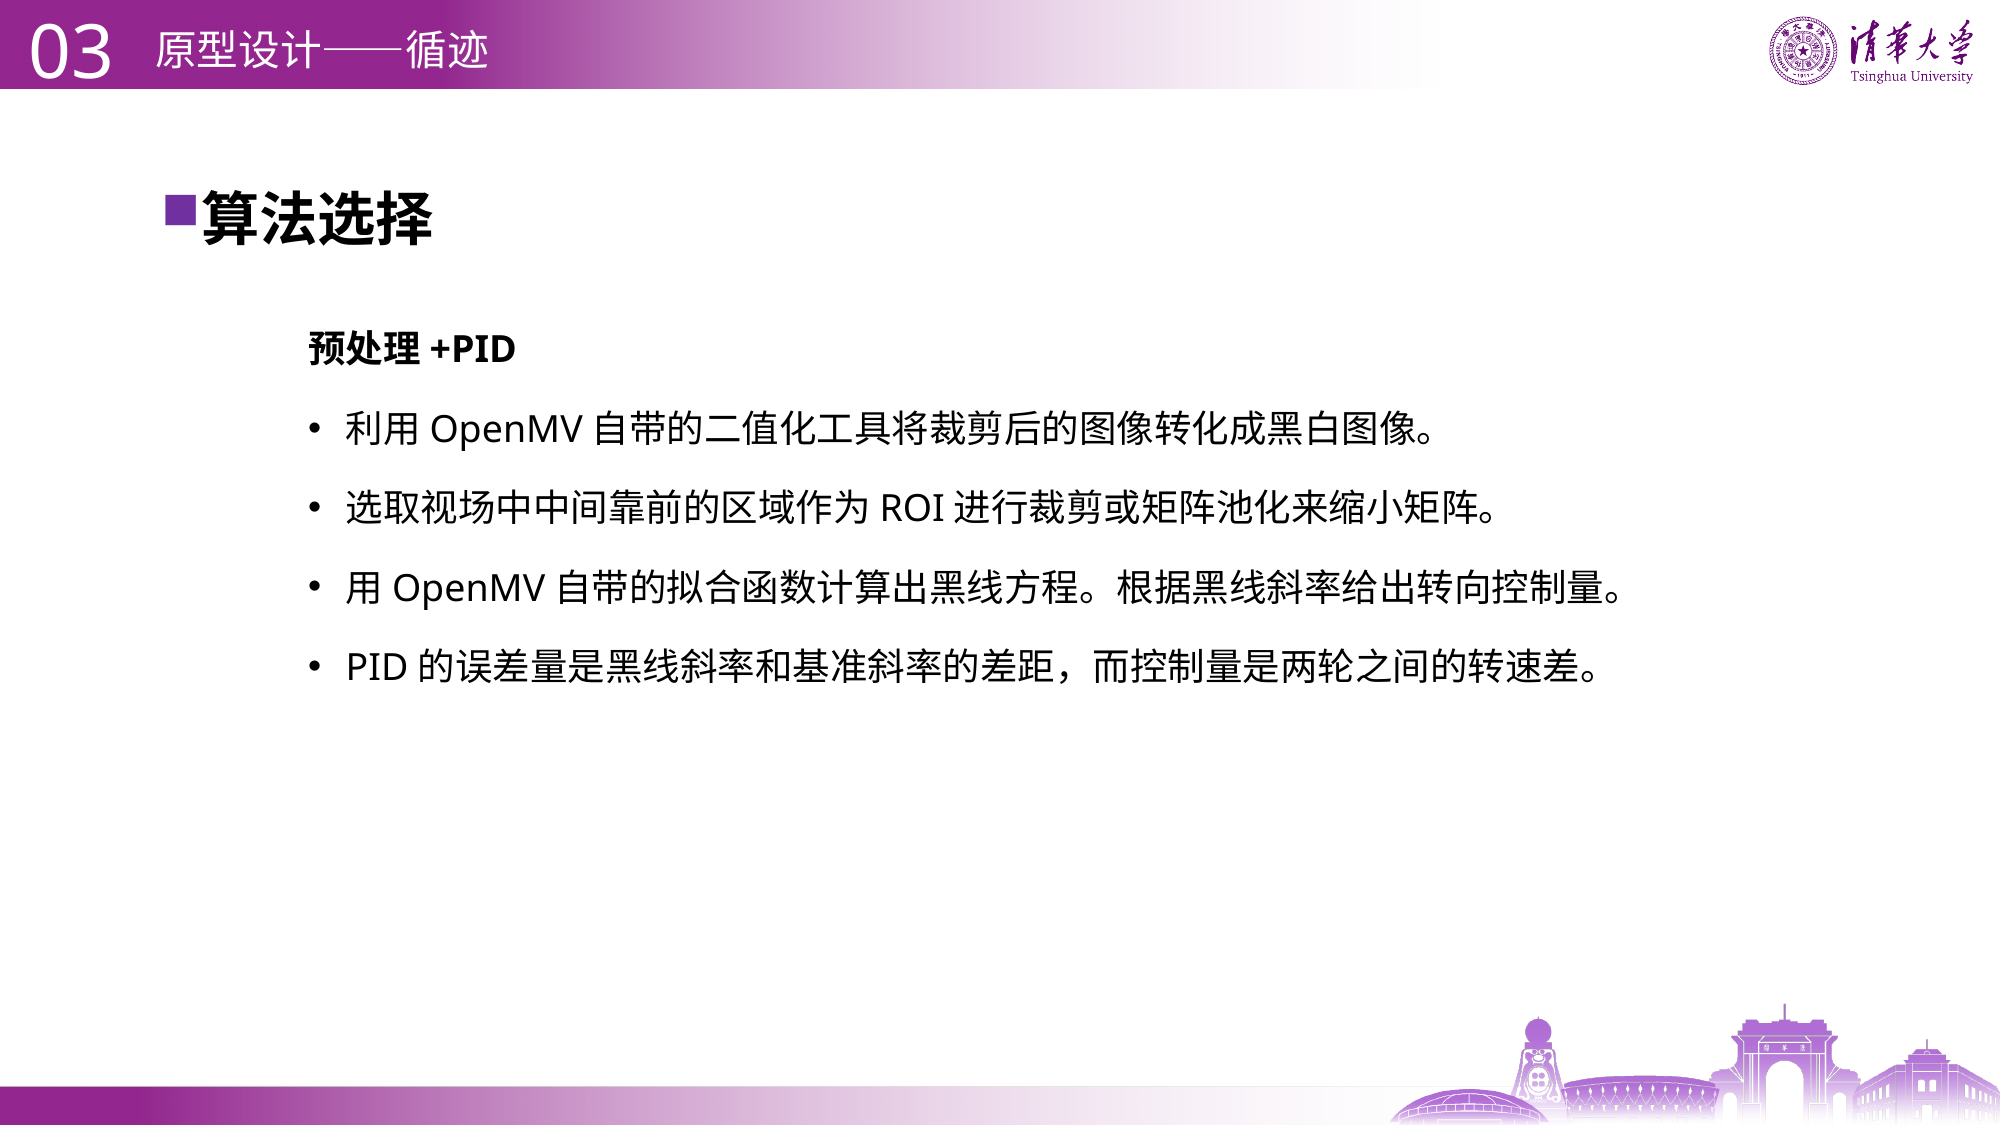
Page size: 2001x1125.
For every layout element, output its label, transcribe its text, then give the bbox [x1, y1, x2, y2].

list 预处理+PID 利用OpenMV自带的二值化工具将裁剪后的图像转化成黑白图像。 选取视场中中间靠前的区域作为ROI进行裁剪或矩阵池化来缩小矩阵。 用OpenMV自带的拟合函数计算出黑线方程。根据黑线斜率给出转向控制量。 PID的误差量是黑线斜率和基准斜率的差距，而控制量是两轮之间的转速差。 [291, 312, 1673, 873]
title 原型设计——循迹 [153, 7, 1720, 97]
list 03 [11, 0, 153, 105]
picture [0, 0, 2000, 1125]
list 算法选择 [144, 160, 971, 261]
